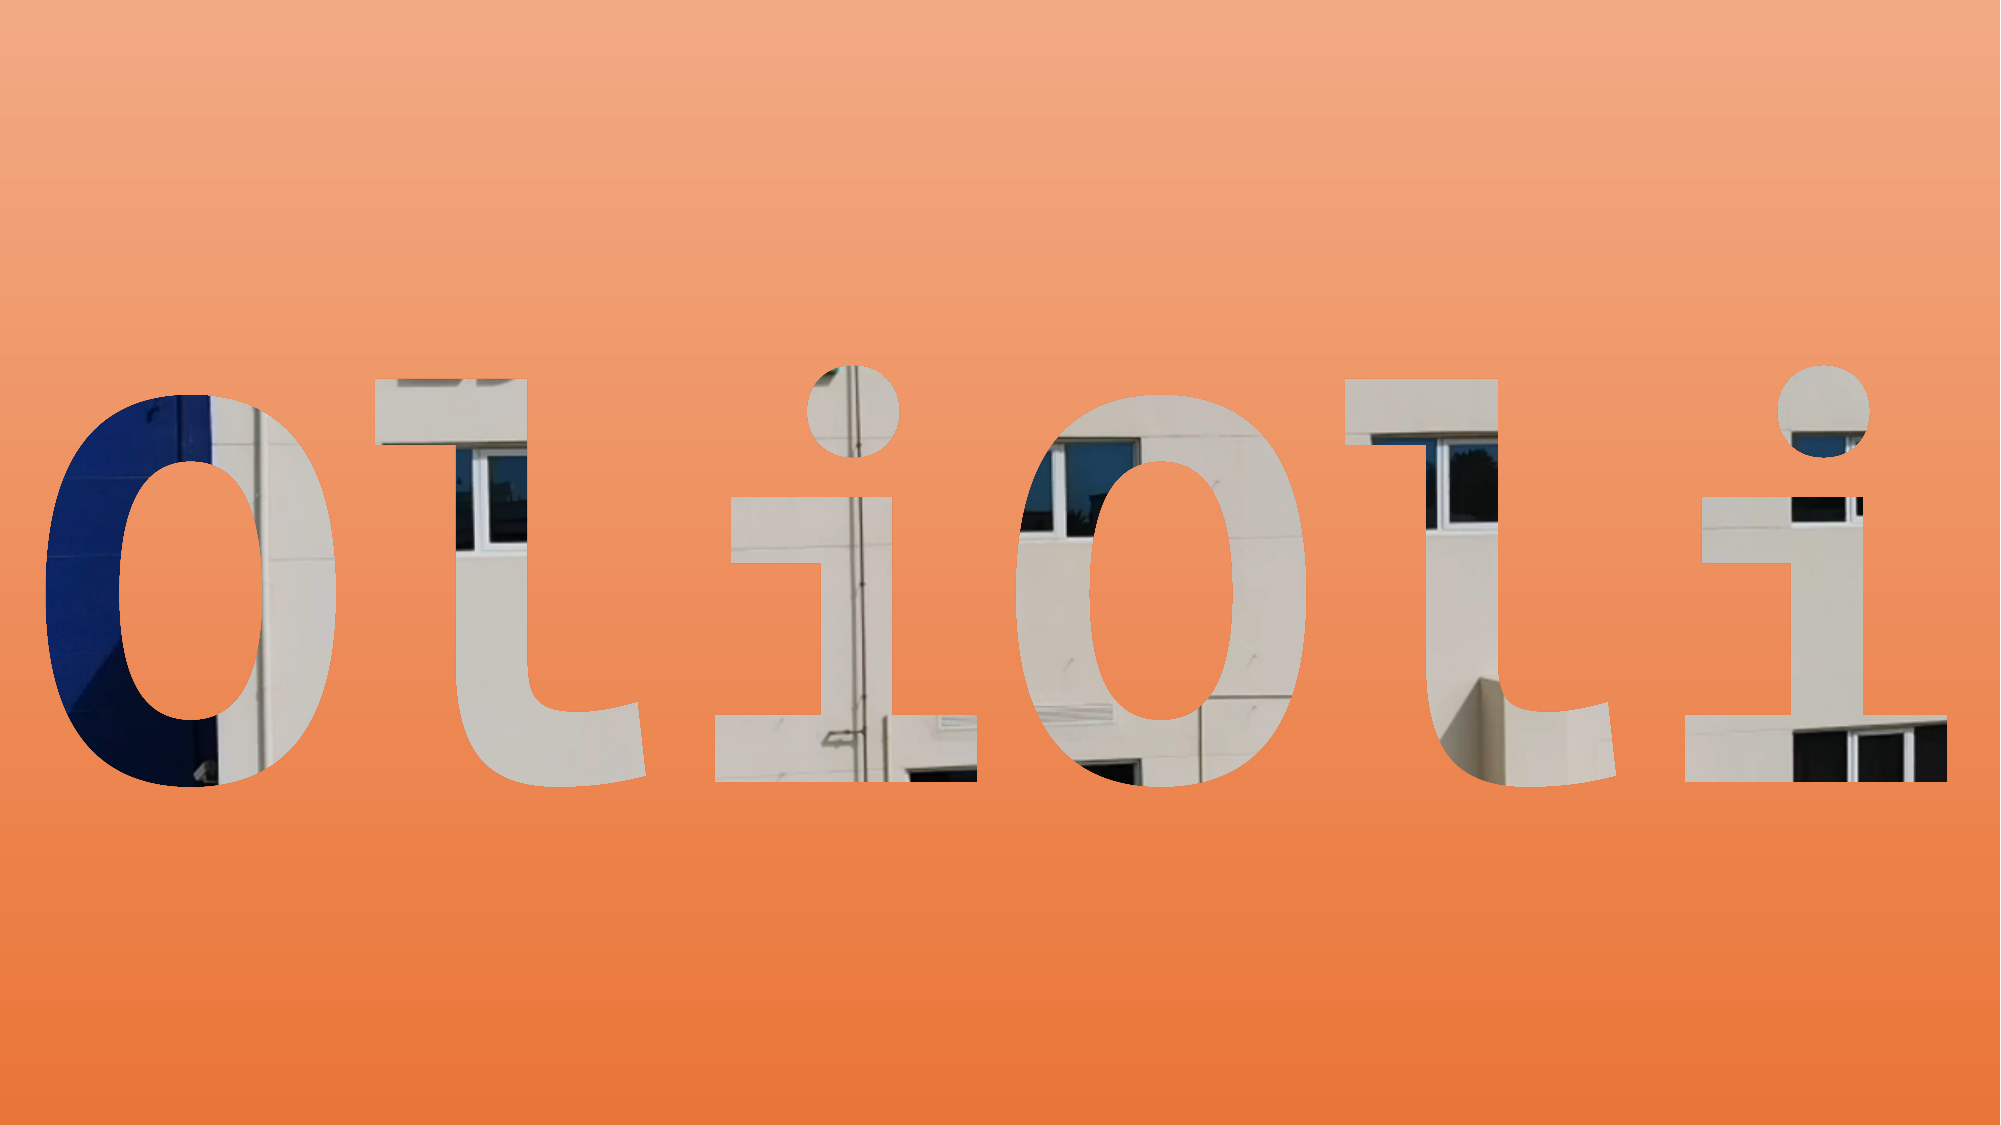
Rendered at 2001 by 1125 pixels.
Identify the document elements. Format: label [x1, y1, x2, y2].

text_box [0, 0, 2000, 1125]
